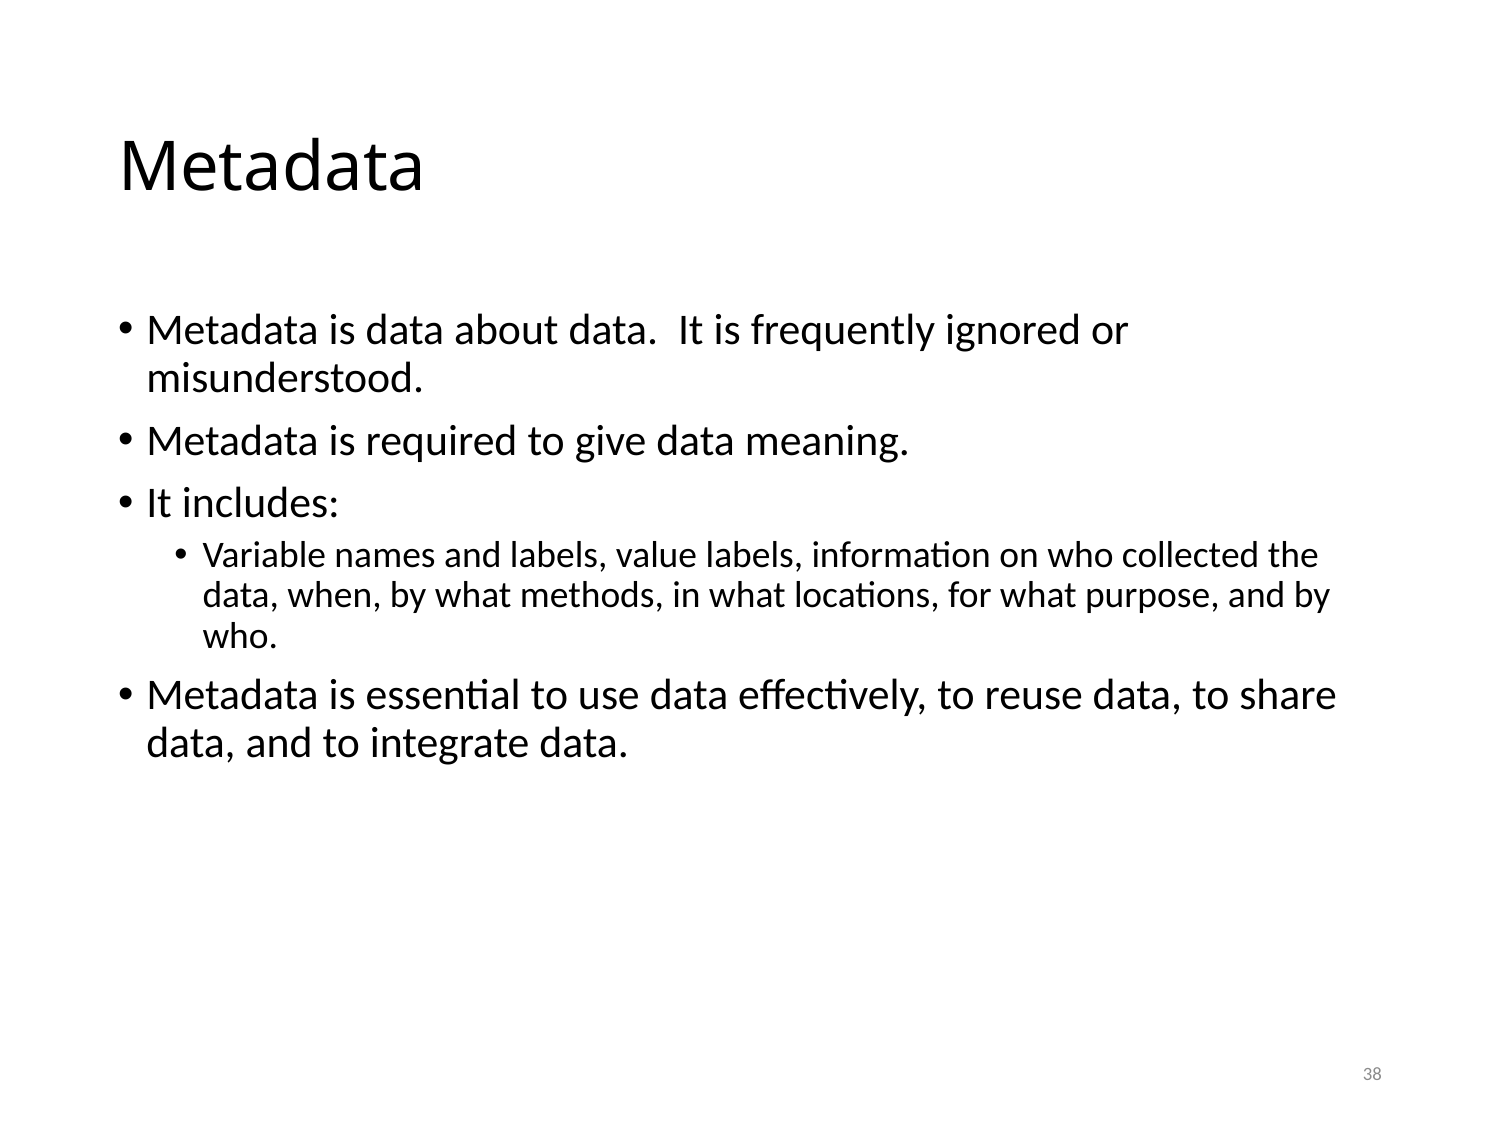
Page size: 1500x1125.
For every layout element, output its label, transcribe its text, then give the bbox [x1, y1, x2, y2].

title Metadata [103, 59, 1397, 278]
list Metadata is data about data. It is frequently ignored or misunderstood. Metadata is required to give data meaning. It includes: Variable names and labels, value labels, information on who collected the data, when, by what methods, in what locations, for what purpose, and by who. Metadata is essential to use data effectively, to reuse data, to share data, and to integrate data. [103, 299, 1397, 1014]
slide_number 38 [1059, 1042, 1397, 1103]
